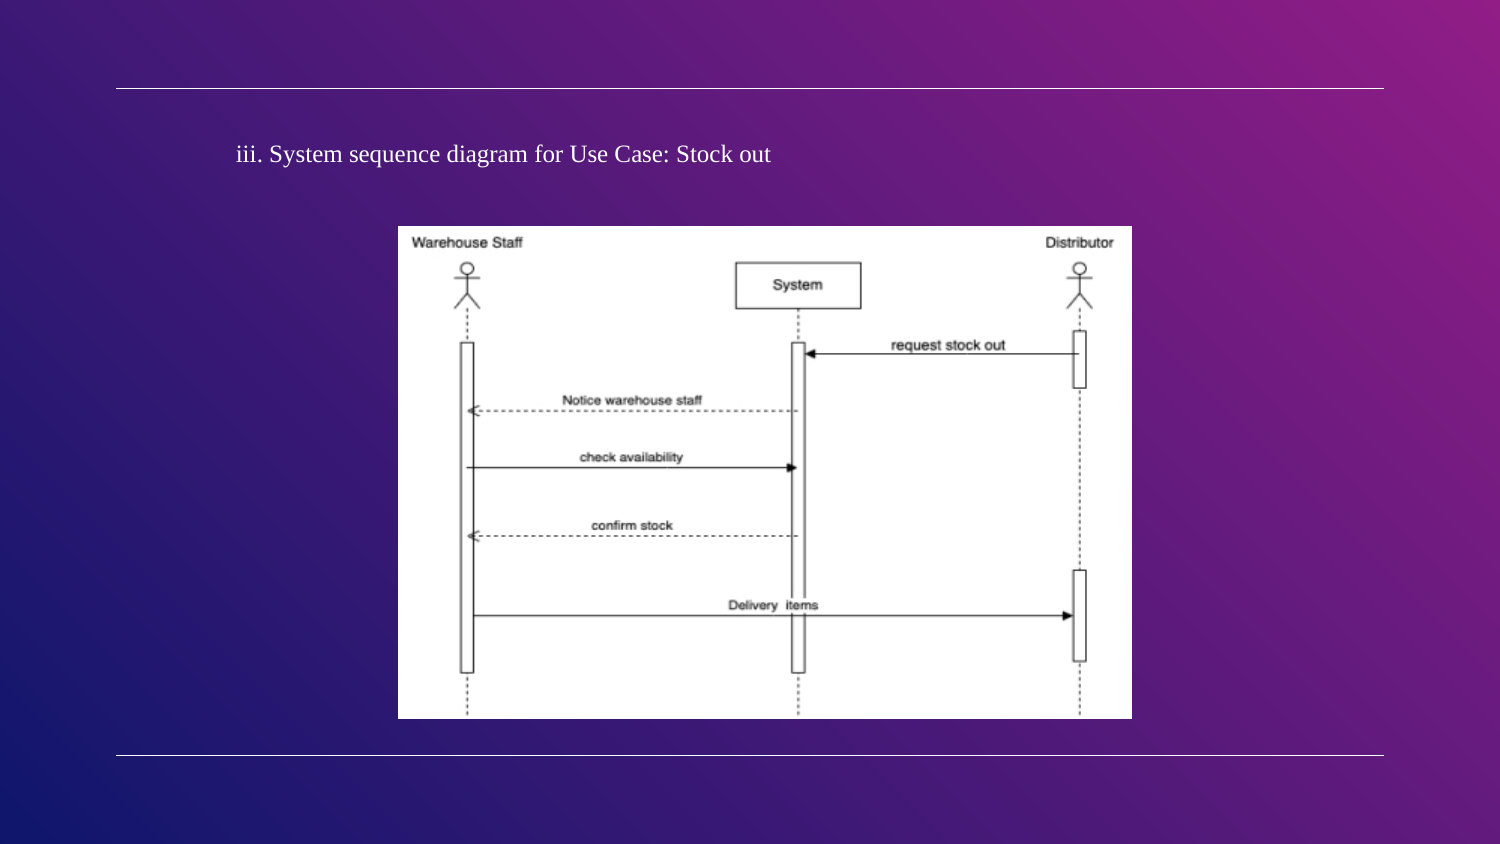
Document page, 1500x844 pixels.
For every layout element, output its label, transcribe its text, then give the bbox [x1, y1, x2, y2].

picture [397, 225, 1132, 719]
text_box iii. System sequence diagram for Use Case: Stock out [221, 130, 1055, 211]
